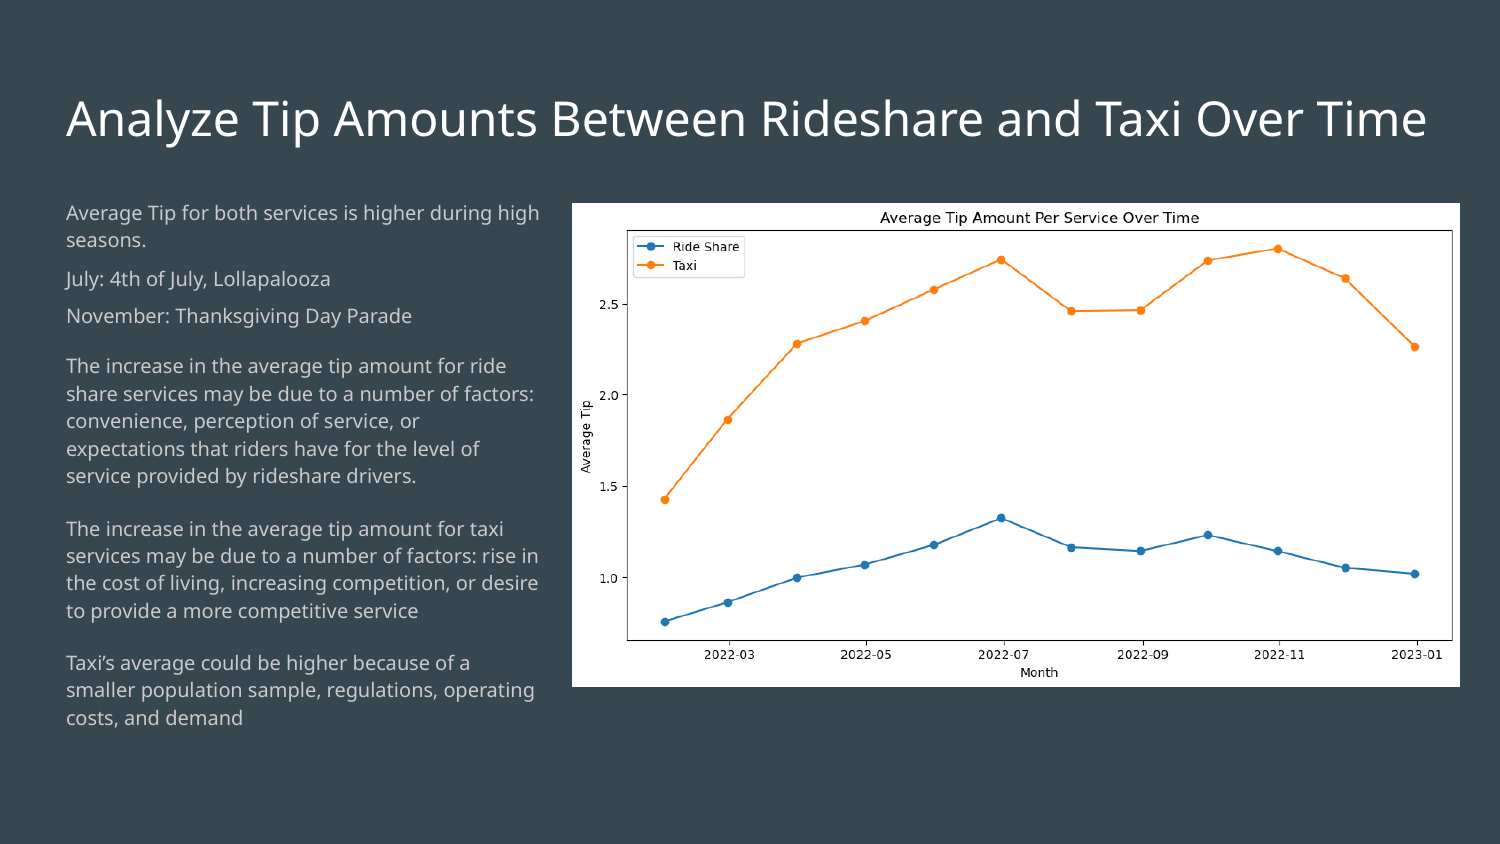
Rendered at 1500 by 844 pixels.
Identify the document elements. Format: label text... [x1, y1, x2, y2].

picture [572, 202, 1461, 687]
list Average Tip for both services is higher during high seasons. July: 4th of July, Lollapalooza November: Thanksgiving Day Parade The increase in the average tip amount for ride share services may be due to a number of factors: convenience, perception of service, or expectations that riders have for the level of service provided by rideshare drivers. The increase in the average tip amount for taxi services may be due to a number of factors: rise in the cost of living, increasing competition, or desire to provide a more competitive service Taxi’s average could be higher because of a smaller population sample, regulations, operating costs, and demand [51, 181, 558, 818]
title Analyze Tip Amounts Between Rideshare and Taxi Over Time [51, 72, 1449, 167]
